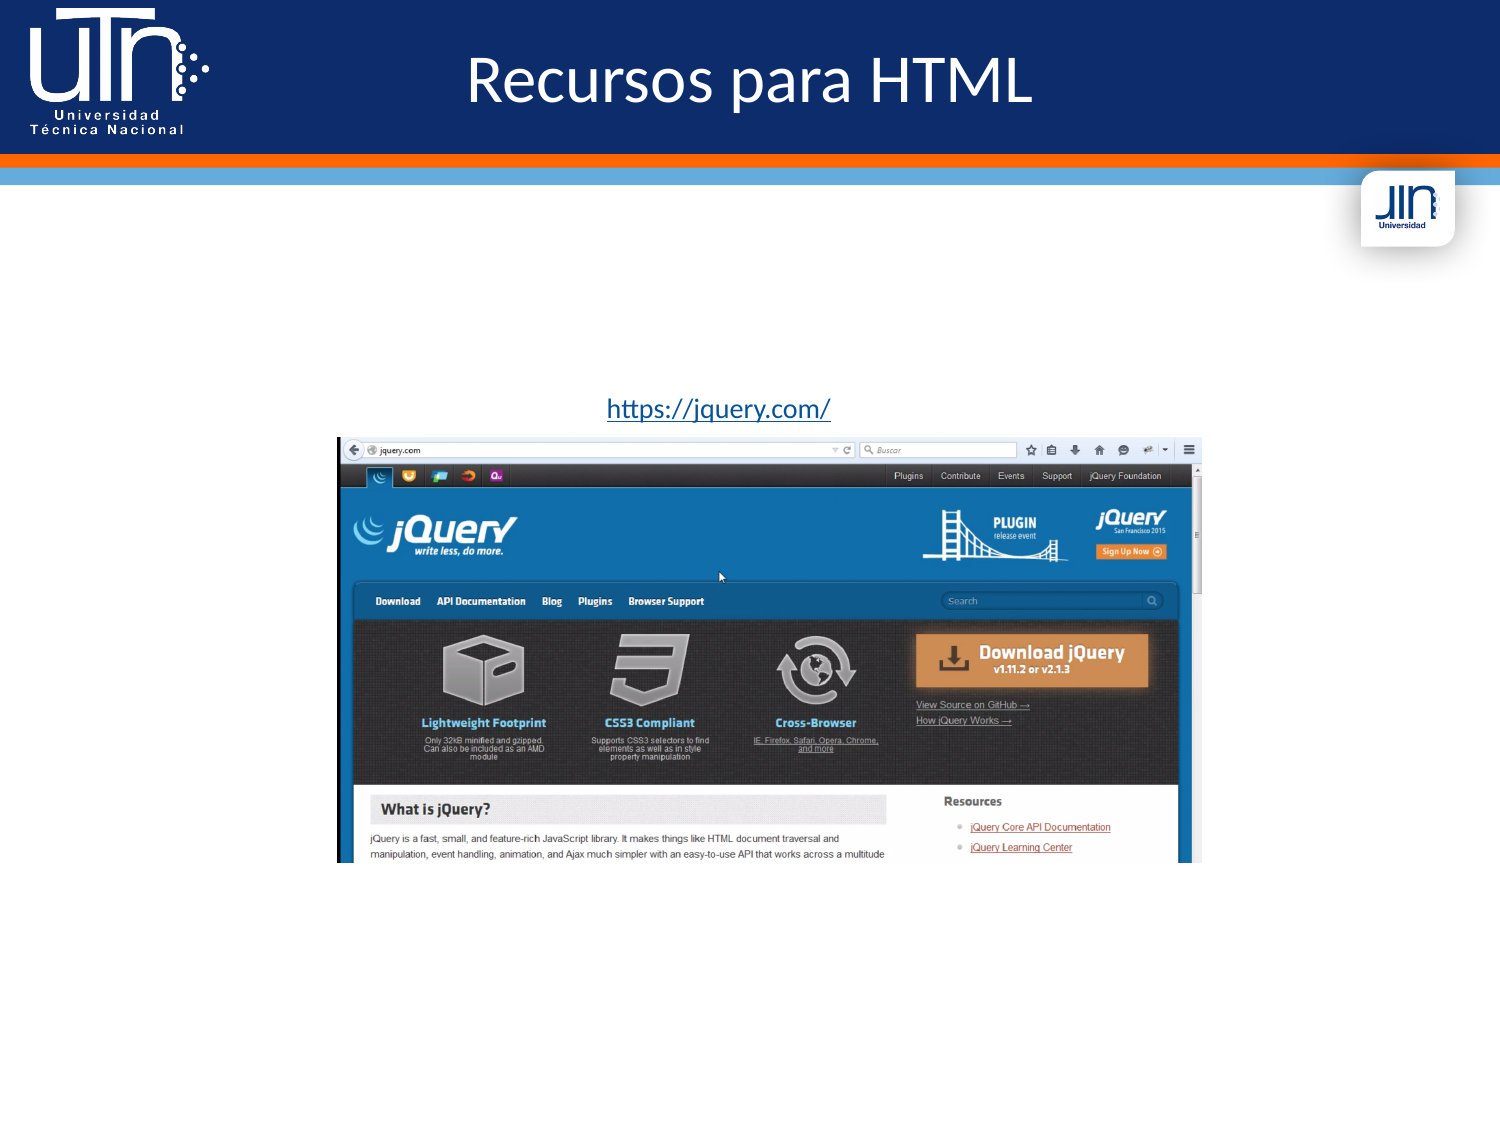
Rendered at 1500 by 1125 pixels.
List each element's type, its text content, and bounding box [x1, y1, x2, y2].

picture [1368, 177, 1448, 240]
title Recursos para HTML [0, 0, 1500, 154]
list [337, 437, 1202, 863]
text_box https://jquery.com/ [591, 383, 846, 437]
